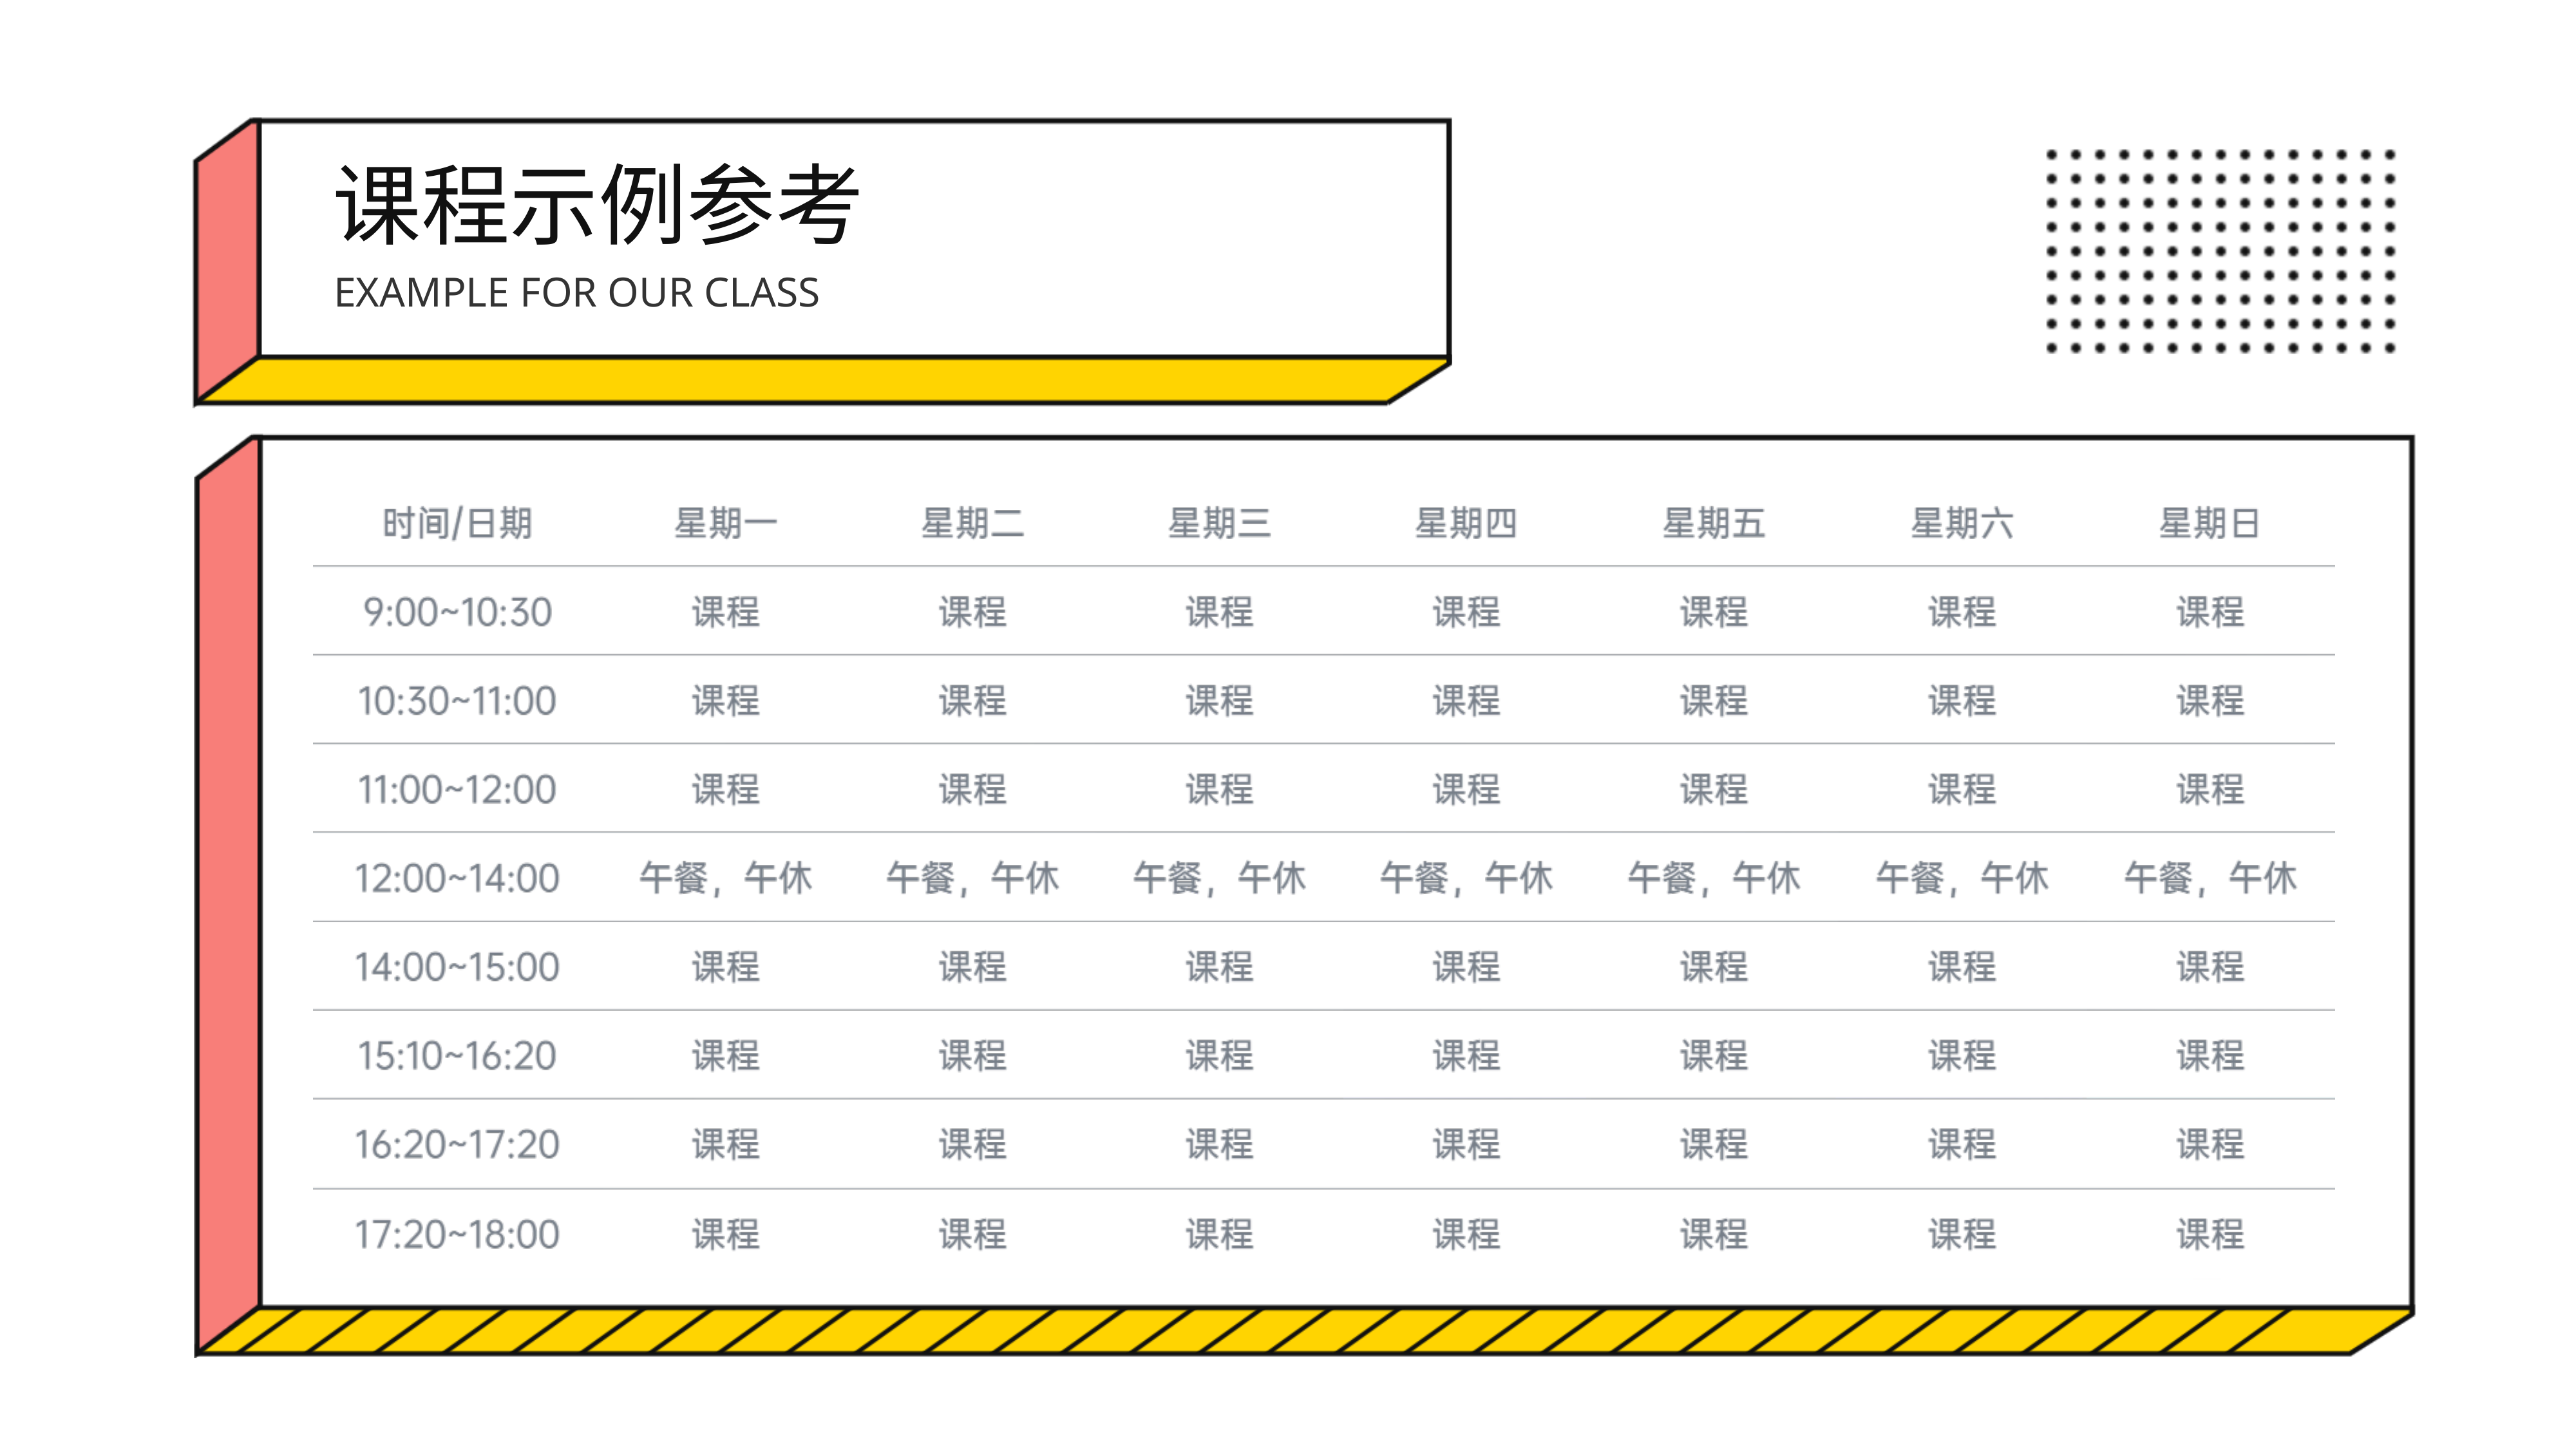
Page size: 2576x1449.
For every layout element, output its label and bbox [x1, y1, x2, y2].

text_box [193, 433, 2417, 1358]
text_box [191, 116, 1454, 408]
picture [312, 478, 2336, 1280]
text_box [334, 153, 1359, 319]
picture [2045, 148, 2397, 355]
